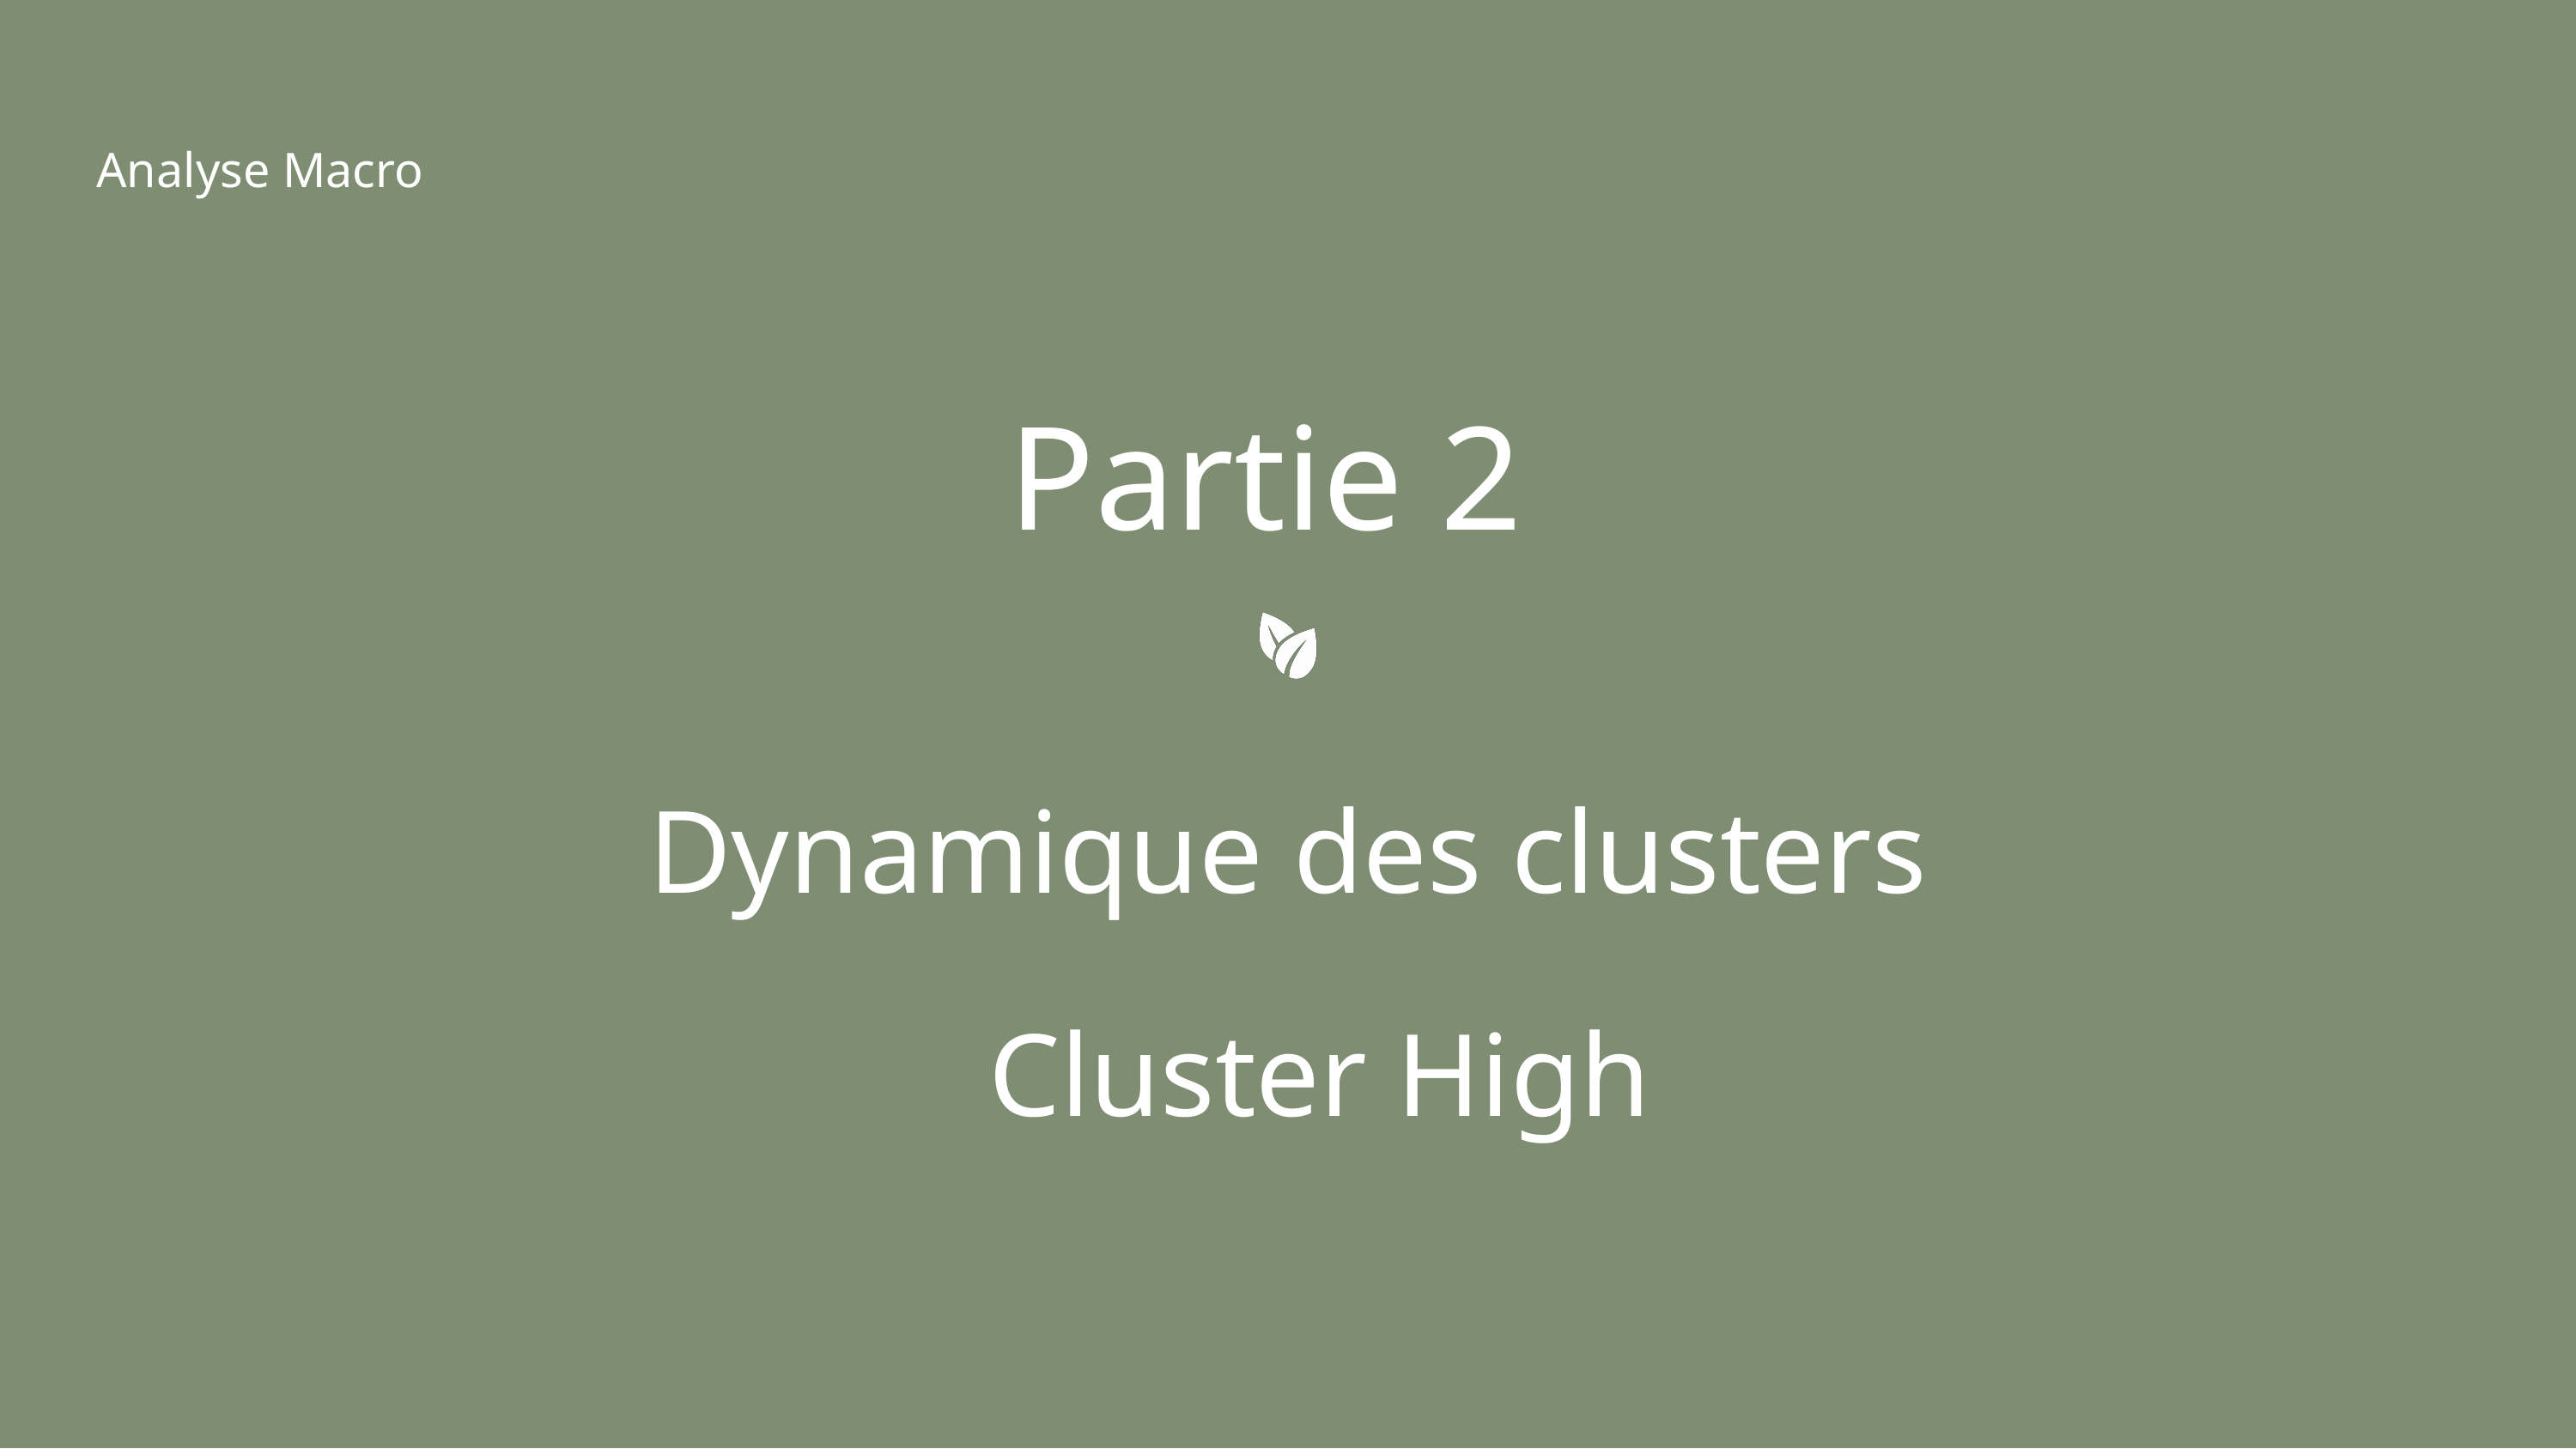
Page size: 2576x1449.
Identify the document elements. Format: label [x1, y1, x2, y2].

text_box [0, 0, 2576, 1449]
